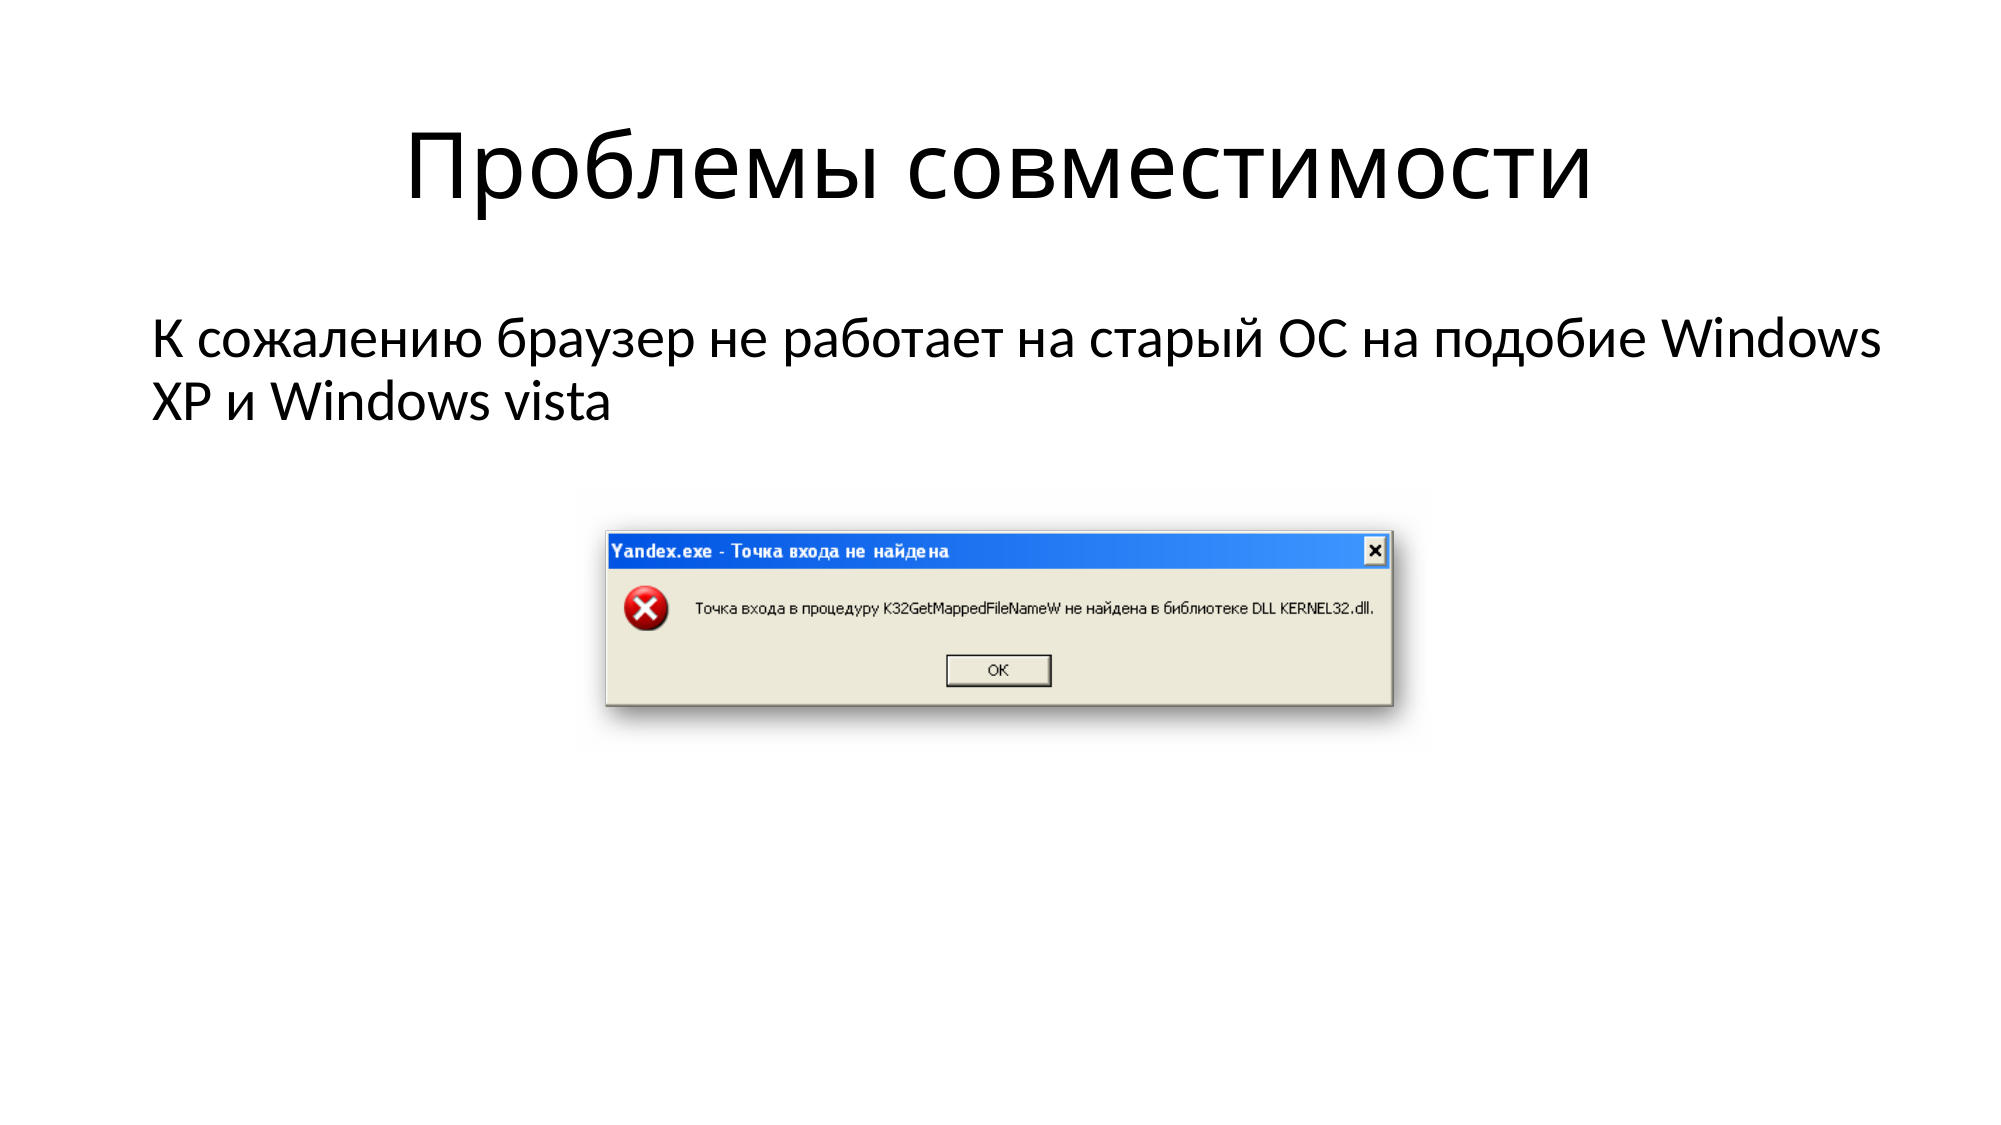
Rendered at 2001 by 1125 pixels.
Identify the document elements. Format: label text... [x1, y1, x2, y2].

title Проблемы совместимости [137, 59, 1863, 278]
list К сожалению браузер не работает на старый ОС на подобие Windows XP и Windows vista [137, 299, 1929, 465]
picture [561, 486, 1439, 752]
